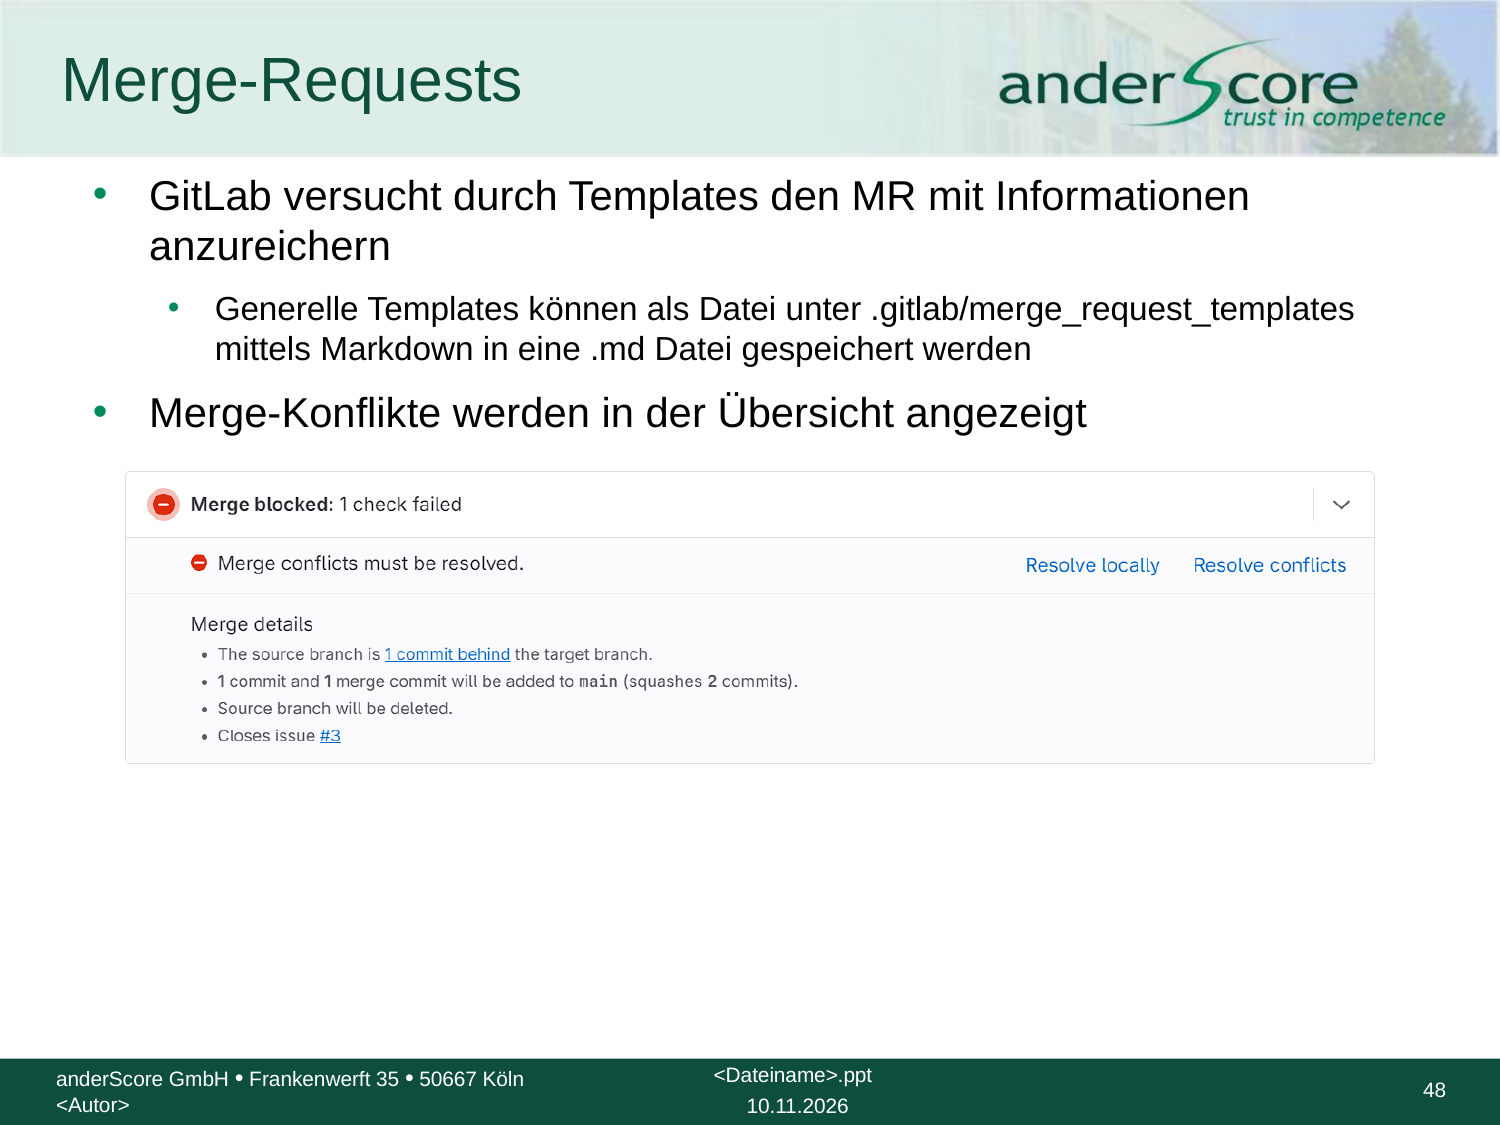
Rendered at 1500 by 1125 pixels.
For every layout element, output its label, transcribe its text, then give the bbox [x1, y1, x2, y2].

list GitLab versucht durch Templates den MR mit Informationen anzureichern Generelle Templates können als Datei unter .gitlab/merge_request_templates mittels Markdown in eine .md Datei gespeichert werden Merge-Konflikte werden in der Übersicht angezeigt [49, 160, 1447, 1047]
picture [107, 455, 1390, 780]
title Merge-Requests [46, 23, 975, 140]
picture [0, 0, 1500, 157]
